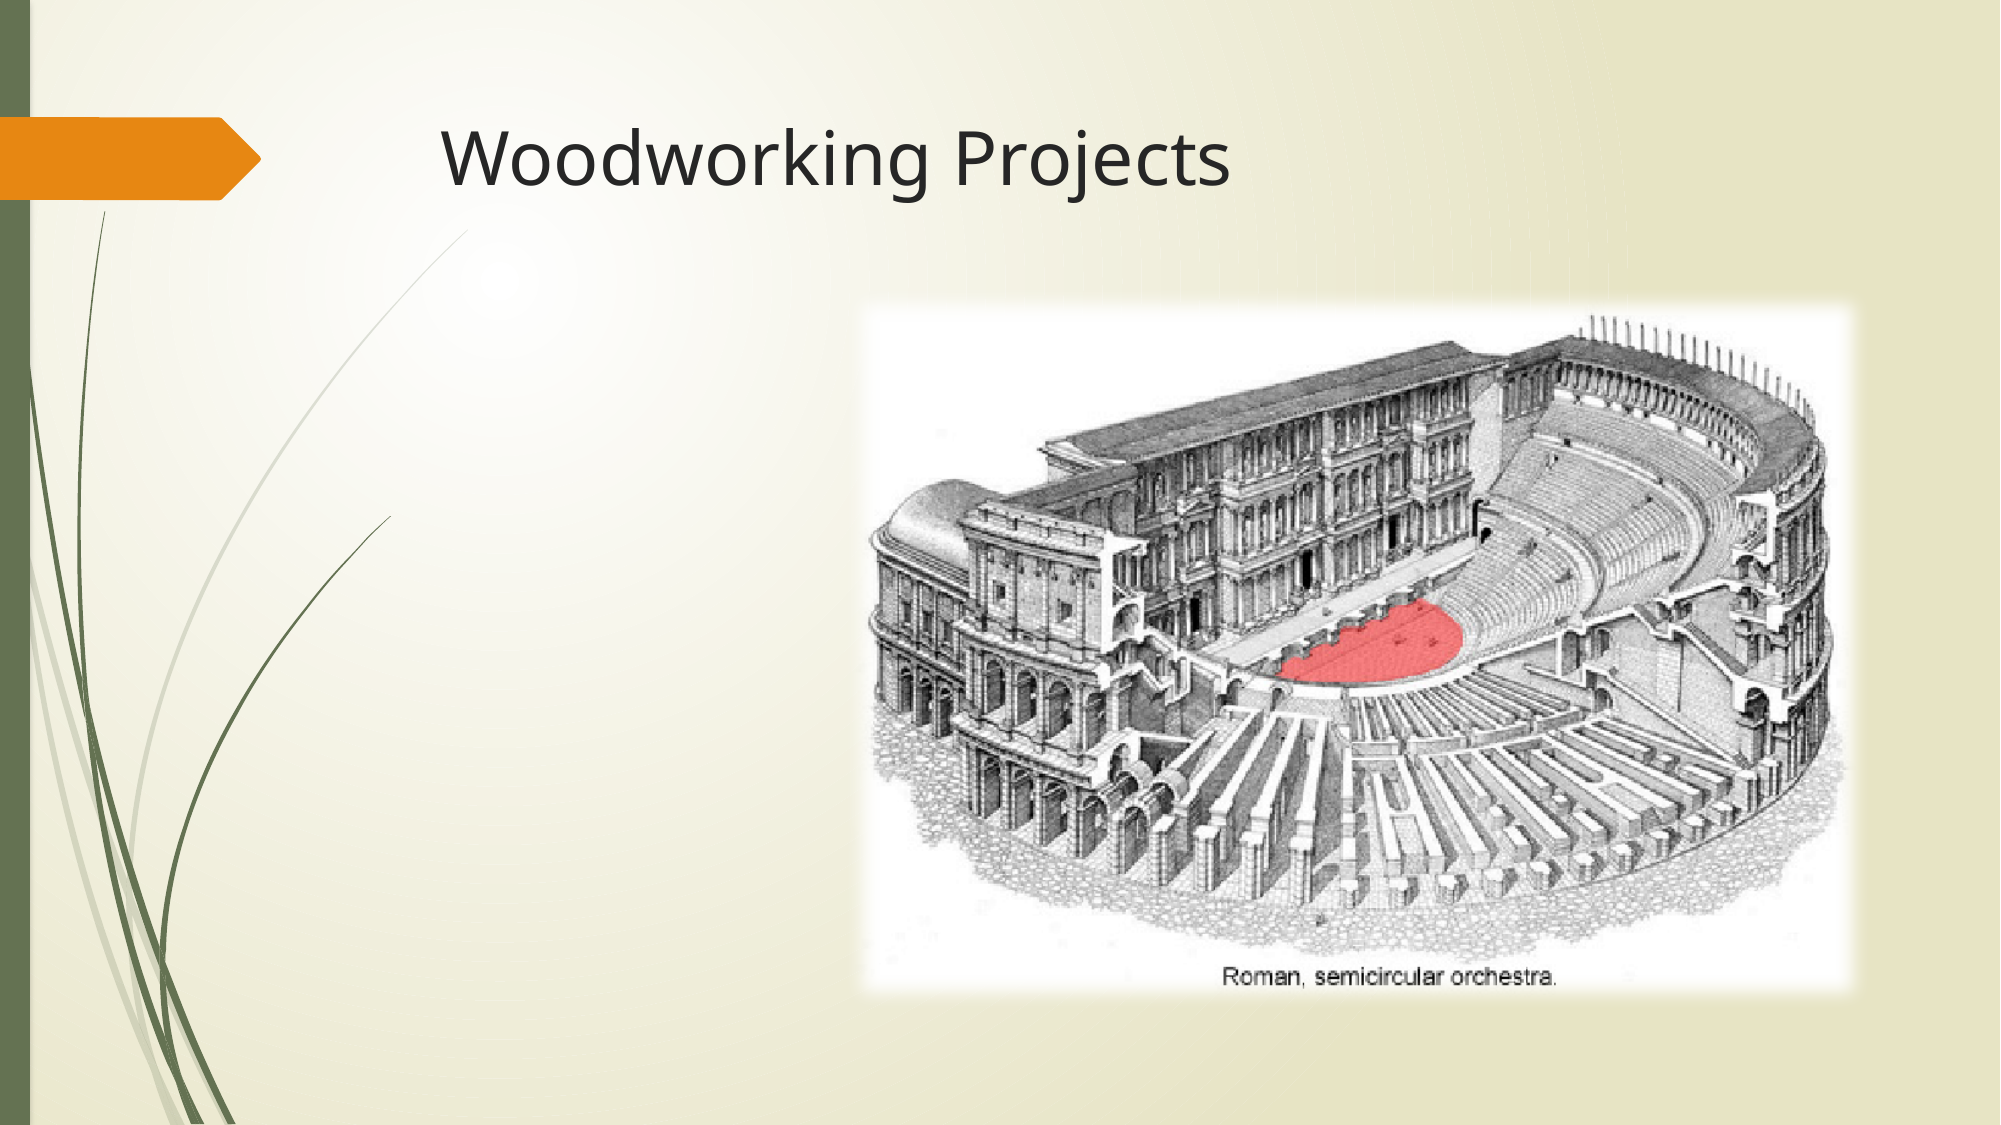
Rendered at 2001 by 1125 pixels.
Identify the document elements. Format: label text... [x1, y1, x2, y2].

picture [844, 286, 1873, 1011]
title Woodworking Projects [425, 102, 1888, 313]
